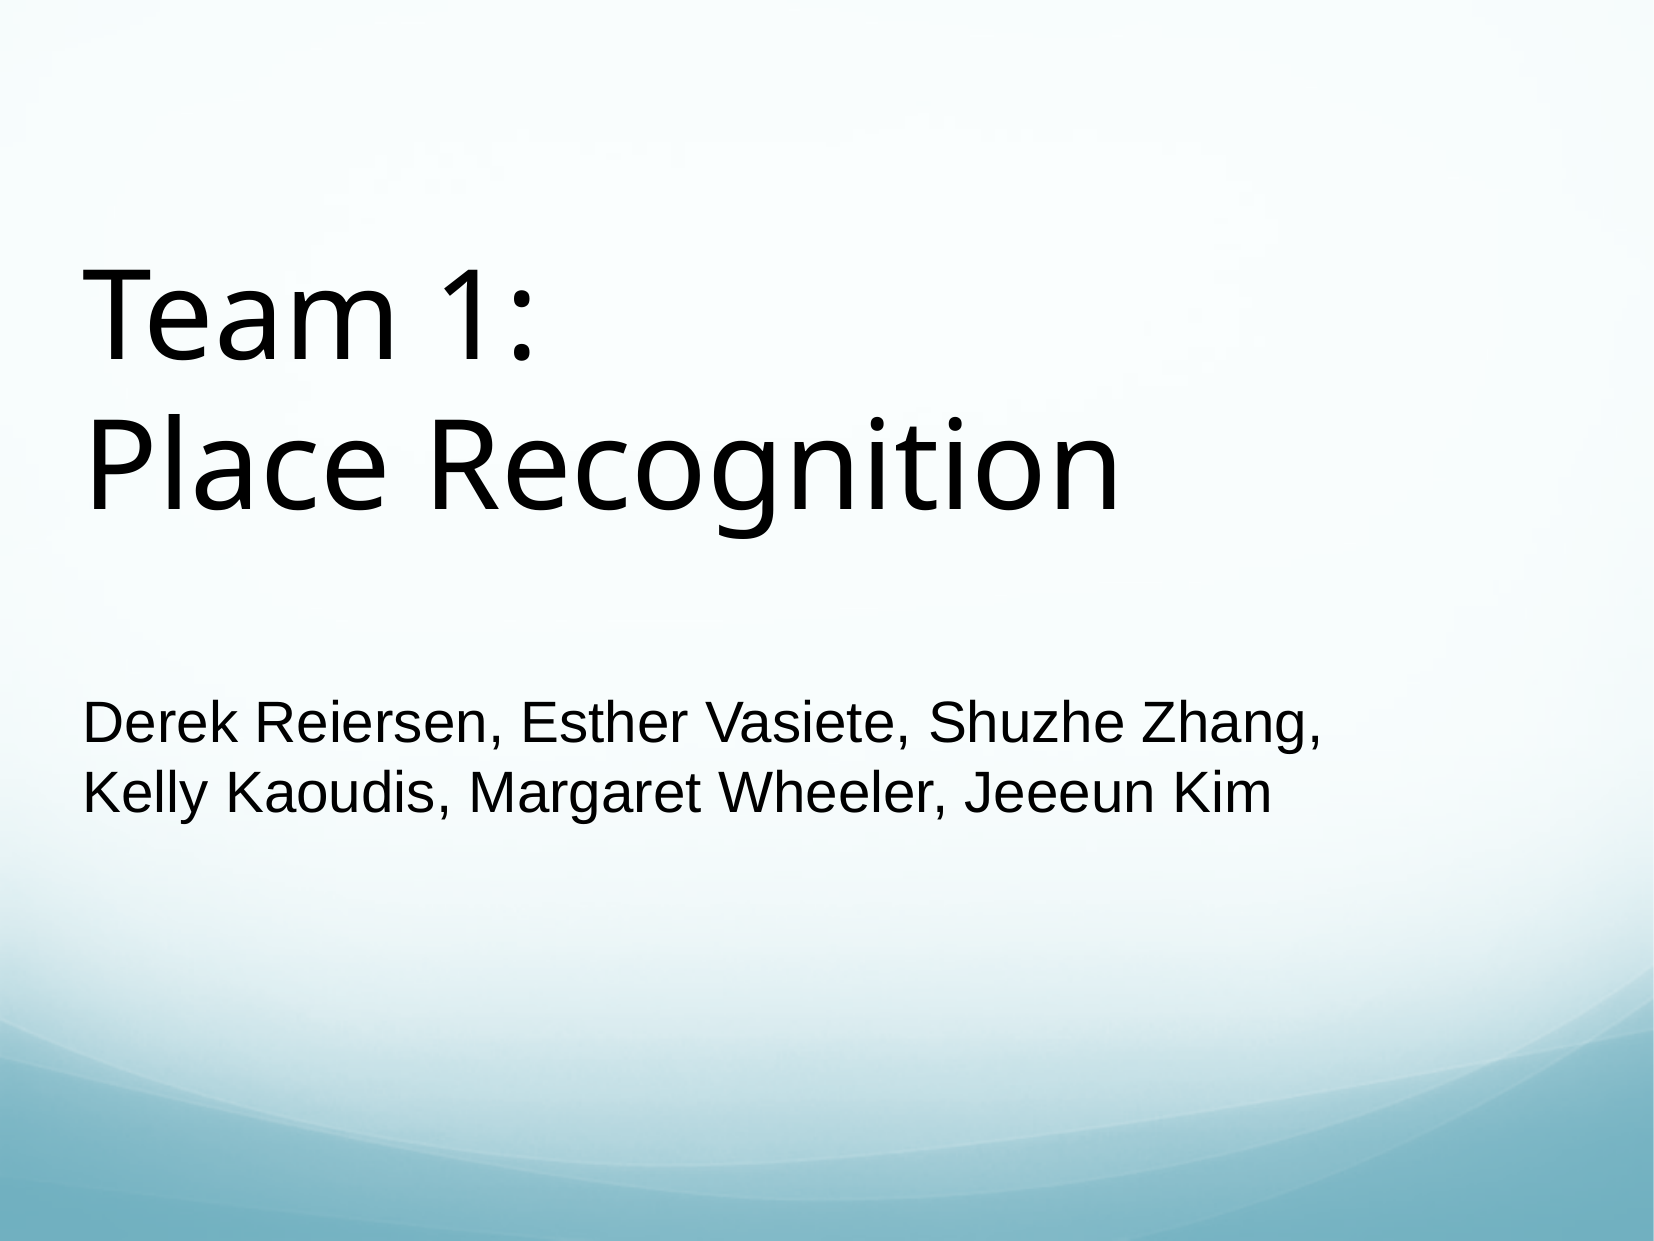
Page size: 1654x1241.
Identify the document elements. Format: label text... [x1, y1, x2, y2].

text_box Team 1: Place Recognition Derek Reiersen, Esther Vasiete, Shuzhe Zhang, Kelly Kaoudis, Margaret Wheeler, Jeeeun Kim [82, 49, 1571, 1010]
picture [0, 0, 1654, 1241]
